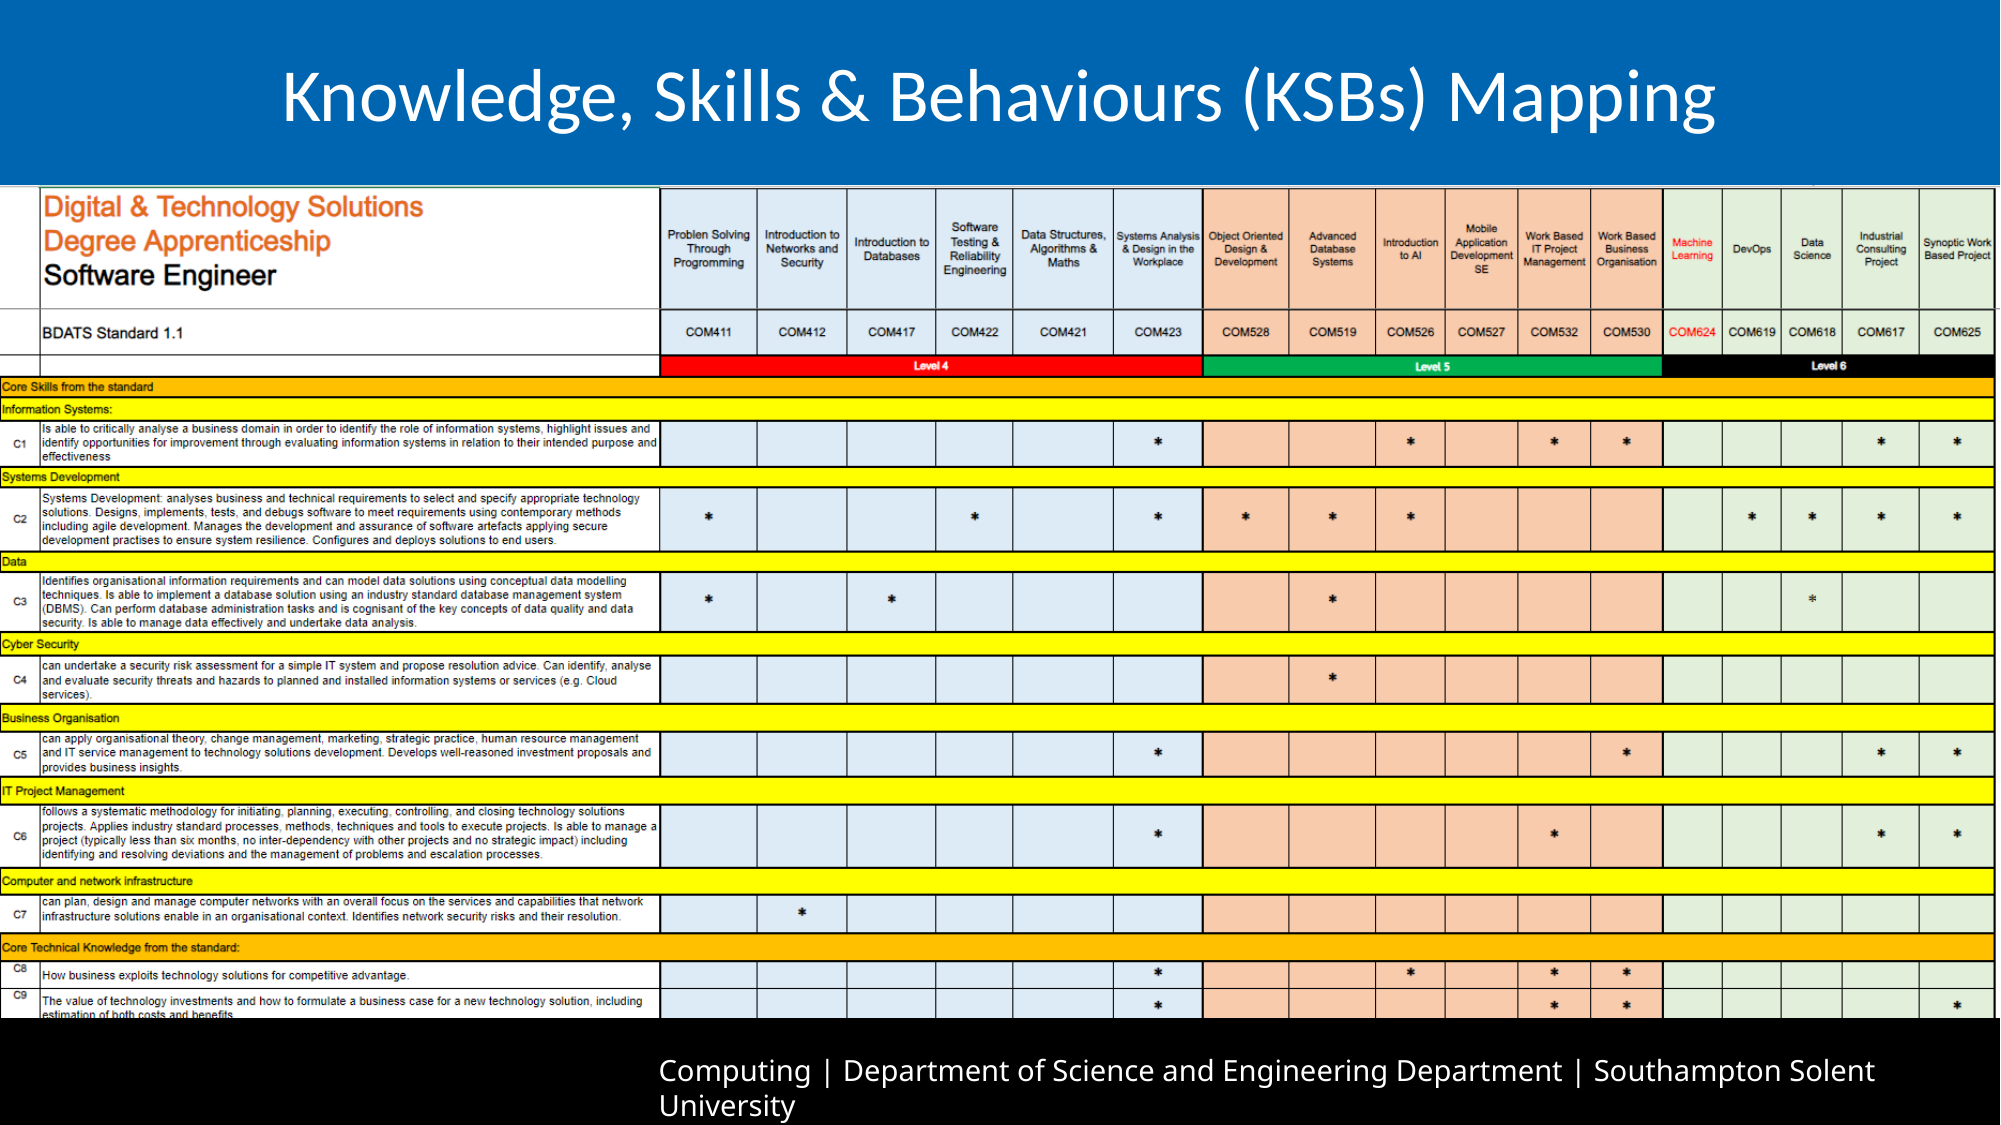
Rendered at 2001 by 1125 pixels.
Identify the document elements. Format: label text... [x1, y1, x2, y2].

picture [0, 185, 2000, 1018]
text_box Knowledge, Skills & Behaviours (KSBs) Mapping [0, 46, 2000, 170]
